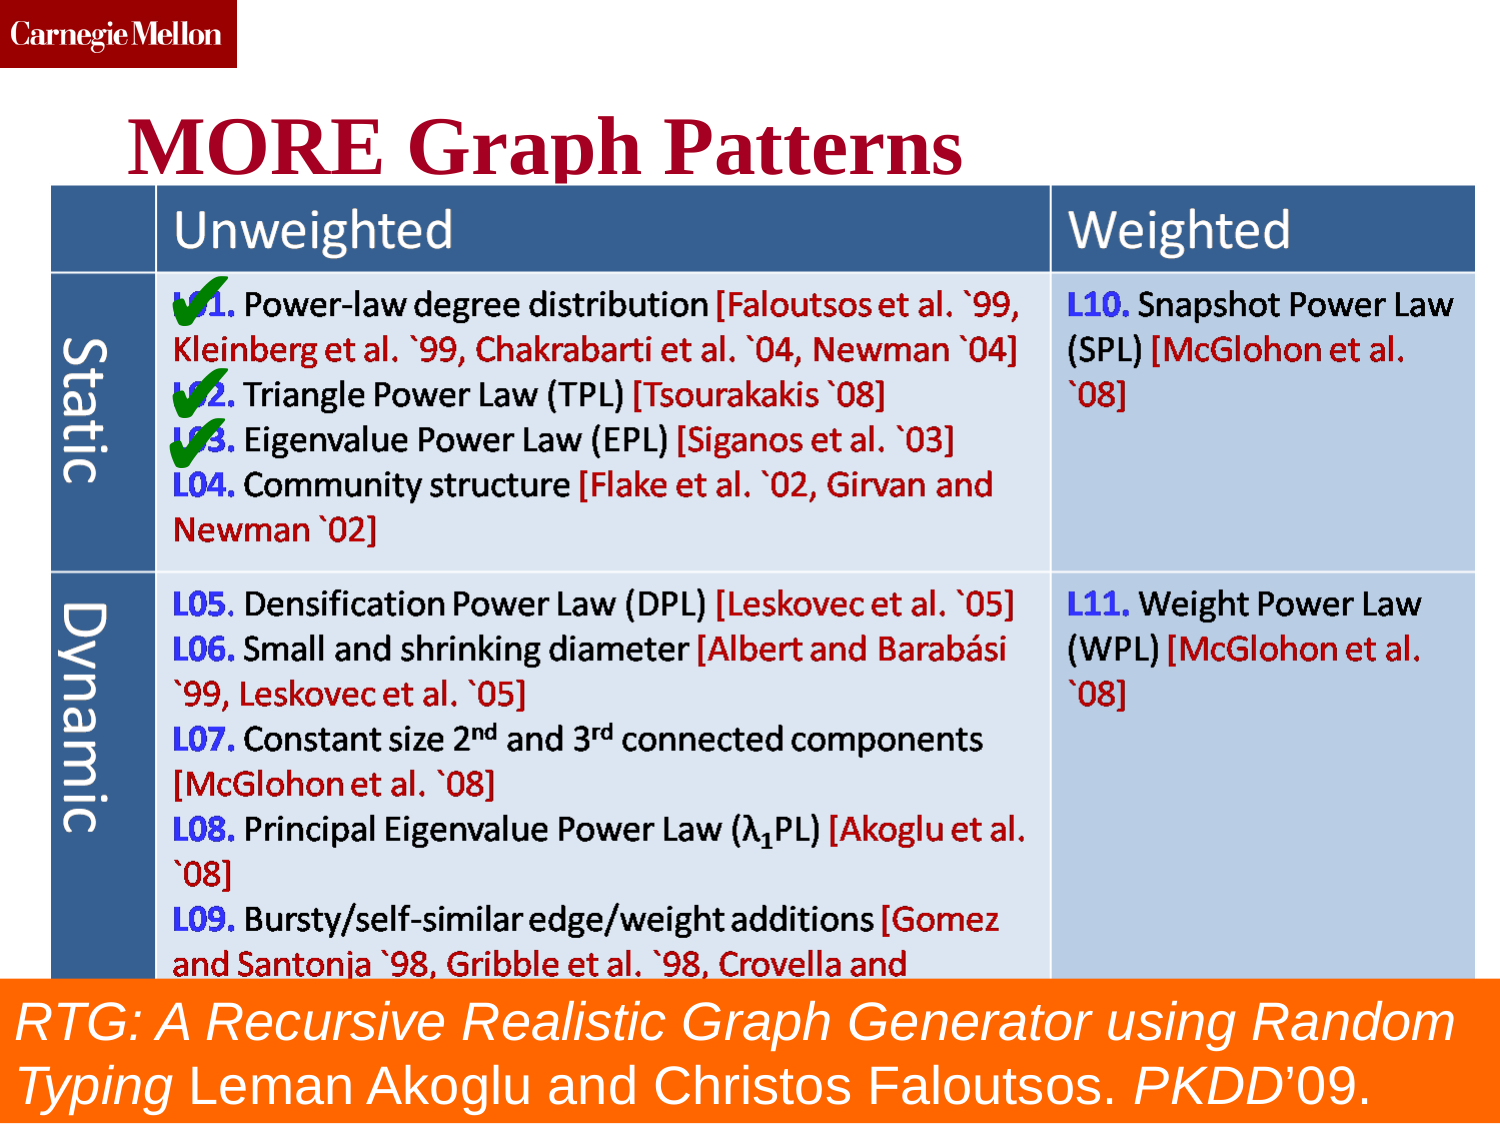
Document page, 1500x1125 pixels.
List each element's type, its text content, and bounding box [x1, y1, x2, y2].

picture [0, 0, 237, 68]
text_box RTG: A Recursive Realistic Graph Generator using Random Typing Leman Akoglu and Christos Faloutsos. PKDD’09. [0, 978, 1500, 1124]
title MORE Graph Patterns [112, 85, 1388, 172]
picture [38, 173, 1488, 1051]
